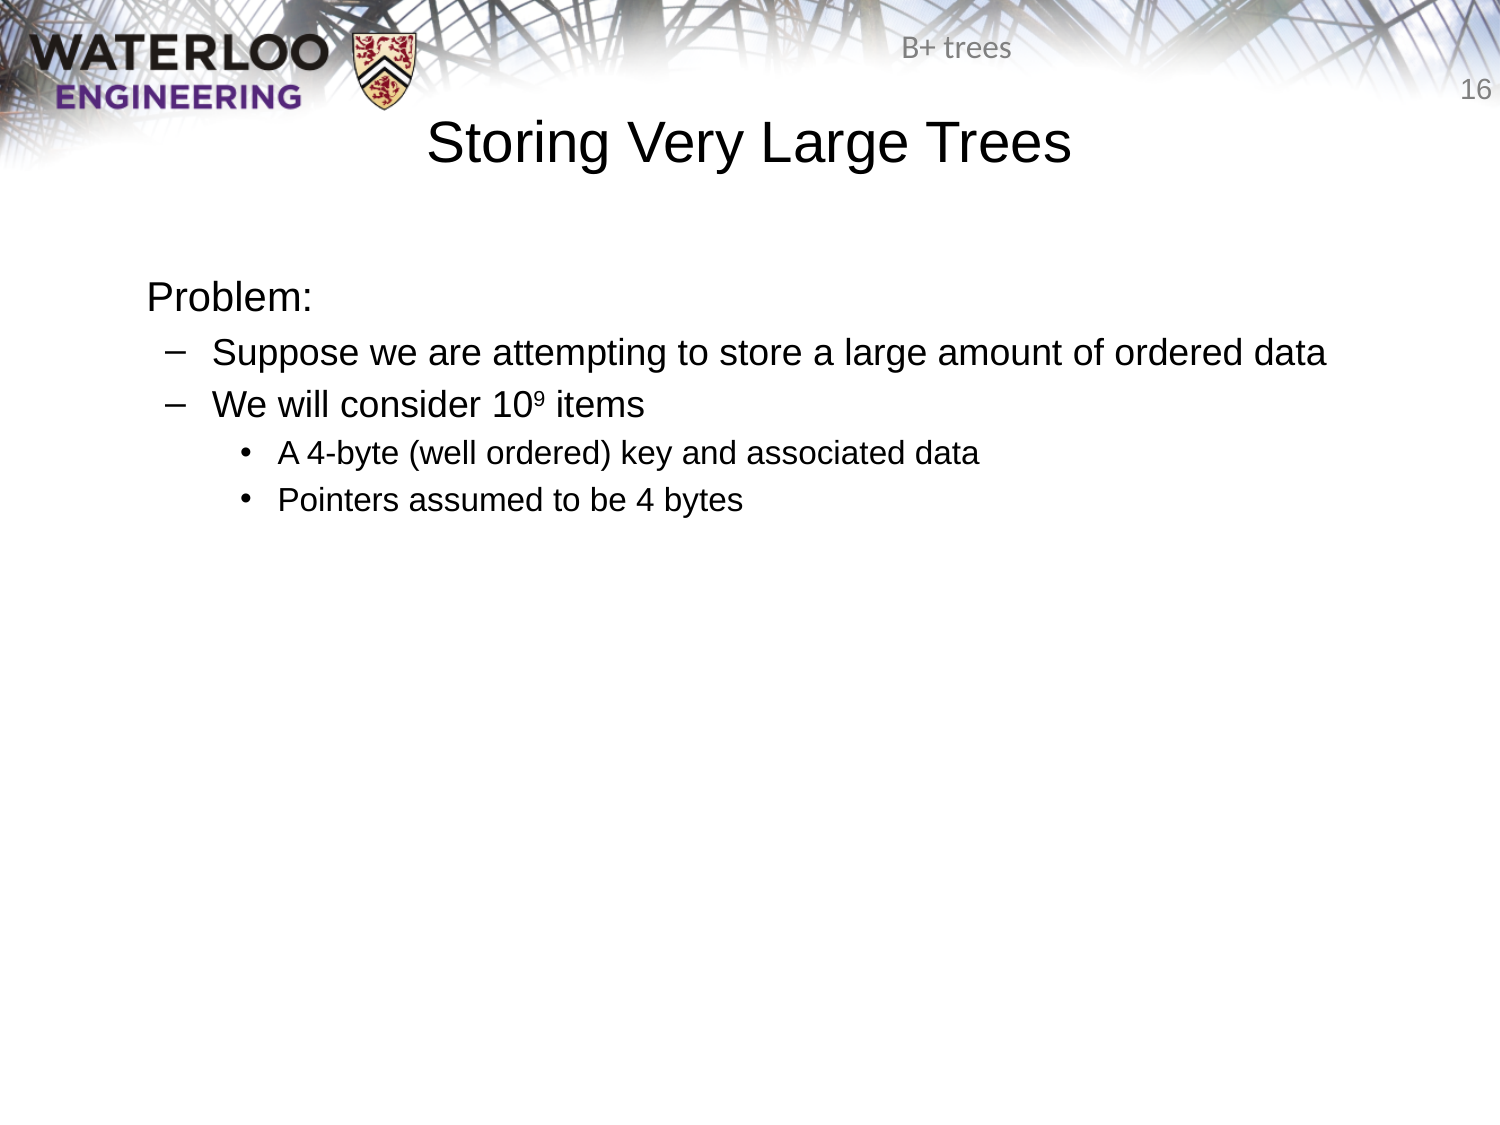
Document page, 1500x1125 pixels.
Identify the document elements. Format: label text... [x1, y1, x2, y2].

list Problem: Suppose we are attempting to store a large amount of ordered data We will consider 109 items A 4-byte (well ordered) key and associated data Pointers assumed to be 4 bytes [74, 262, 1426, 1006]
picture [0, 0, 1500, 1125]
title Storing Very Large Trees [74, 44, 1426, 233]
